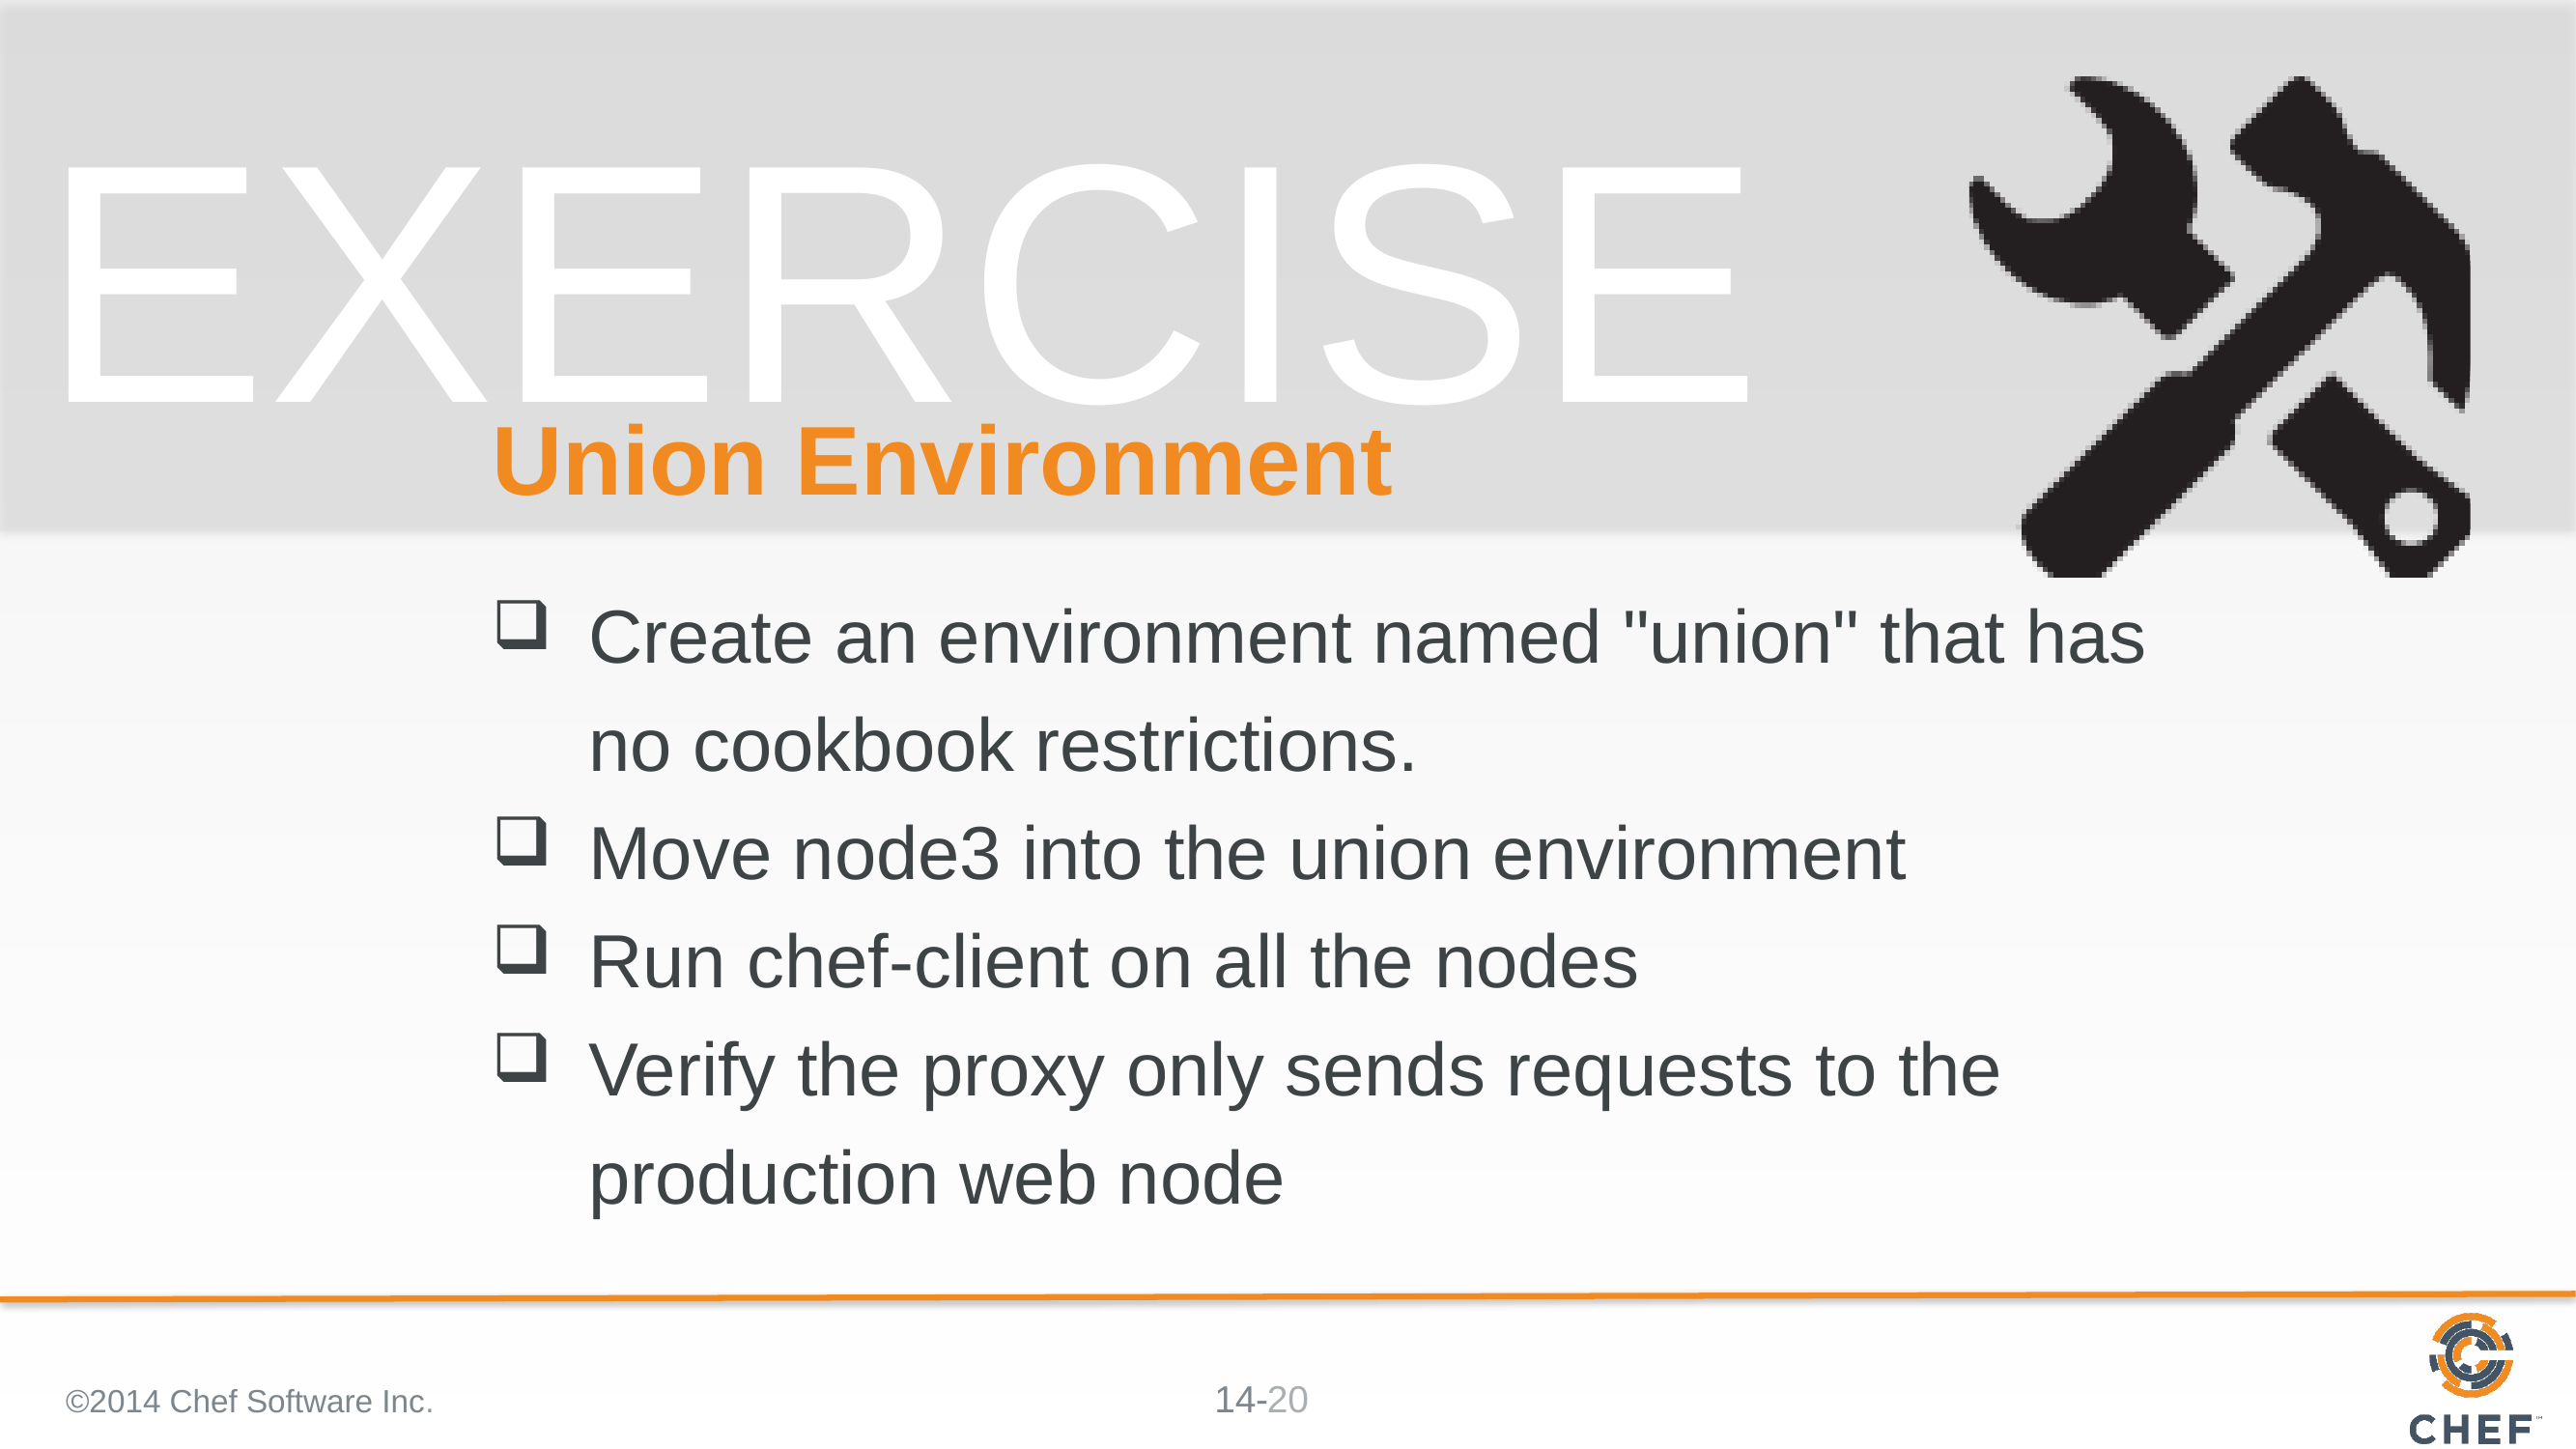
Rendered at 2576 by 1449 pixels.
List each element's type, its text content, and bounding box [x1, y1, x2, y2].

picture [2399, 1297, 2550, 1449]
subtitle Create an environment named "union" that has no cookbook restrictions. Move node3 into the union environment Run chef-client on all the nodes Verify the proxy only sends requests to the production web node [477, 555, 2217, 1233]
title Union Environment [477, 395, 2217, 531]
footer ©2014 Chef Software Inc. [51, 1359, 952, 1440]
slide_number 20 [998, 1359, 1578, 1437]
